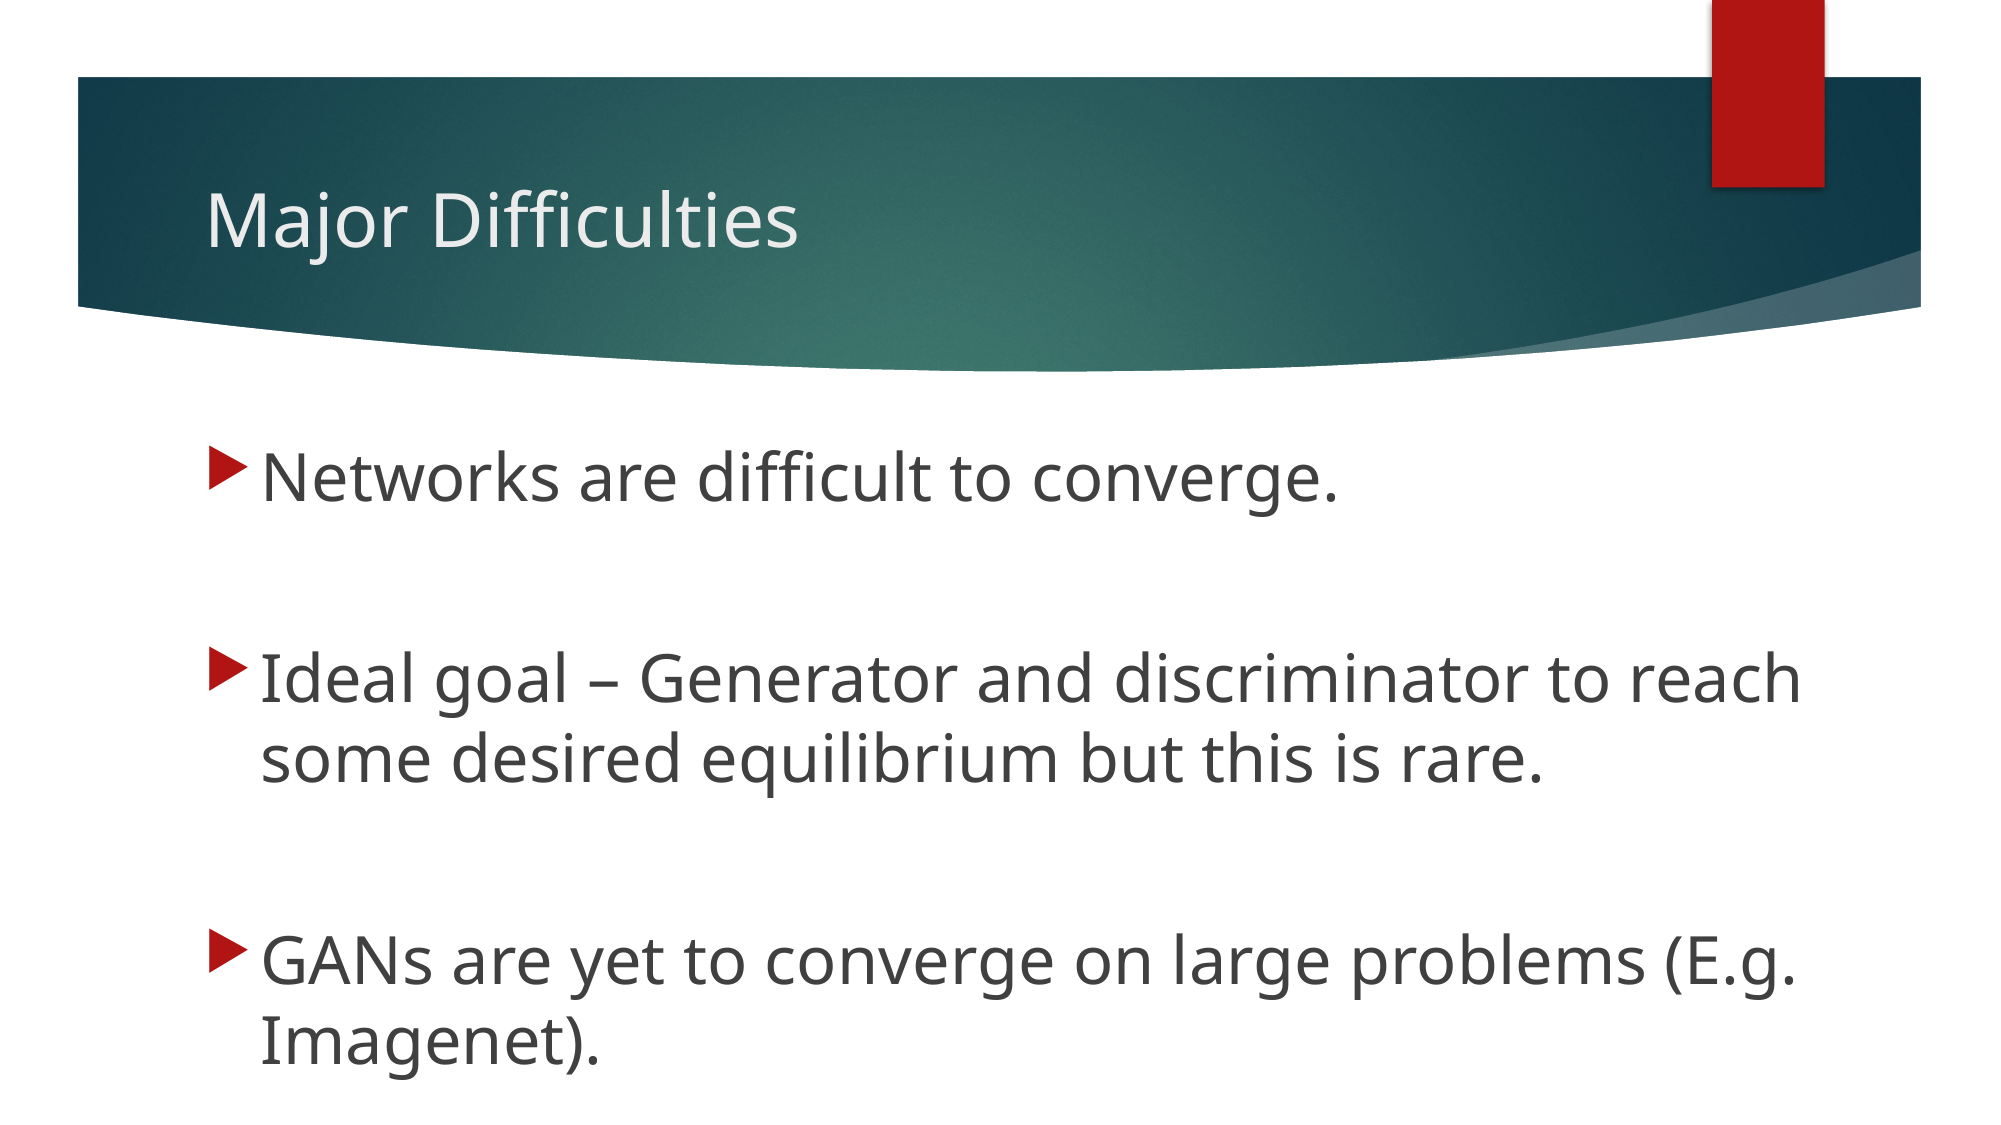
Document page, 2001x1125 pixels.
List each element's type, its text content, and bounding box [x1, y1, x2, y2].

title Major Difficulties [189, 159, 1638, 276]
list Networks are difficult to converge. Ideal goal – Generator and discriminator to reach some desired equilibrium but this is rare. GANs are yet to converge on large problems (E.g. Imagenet). [189, 427, 1946, 988]
